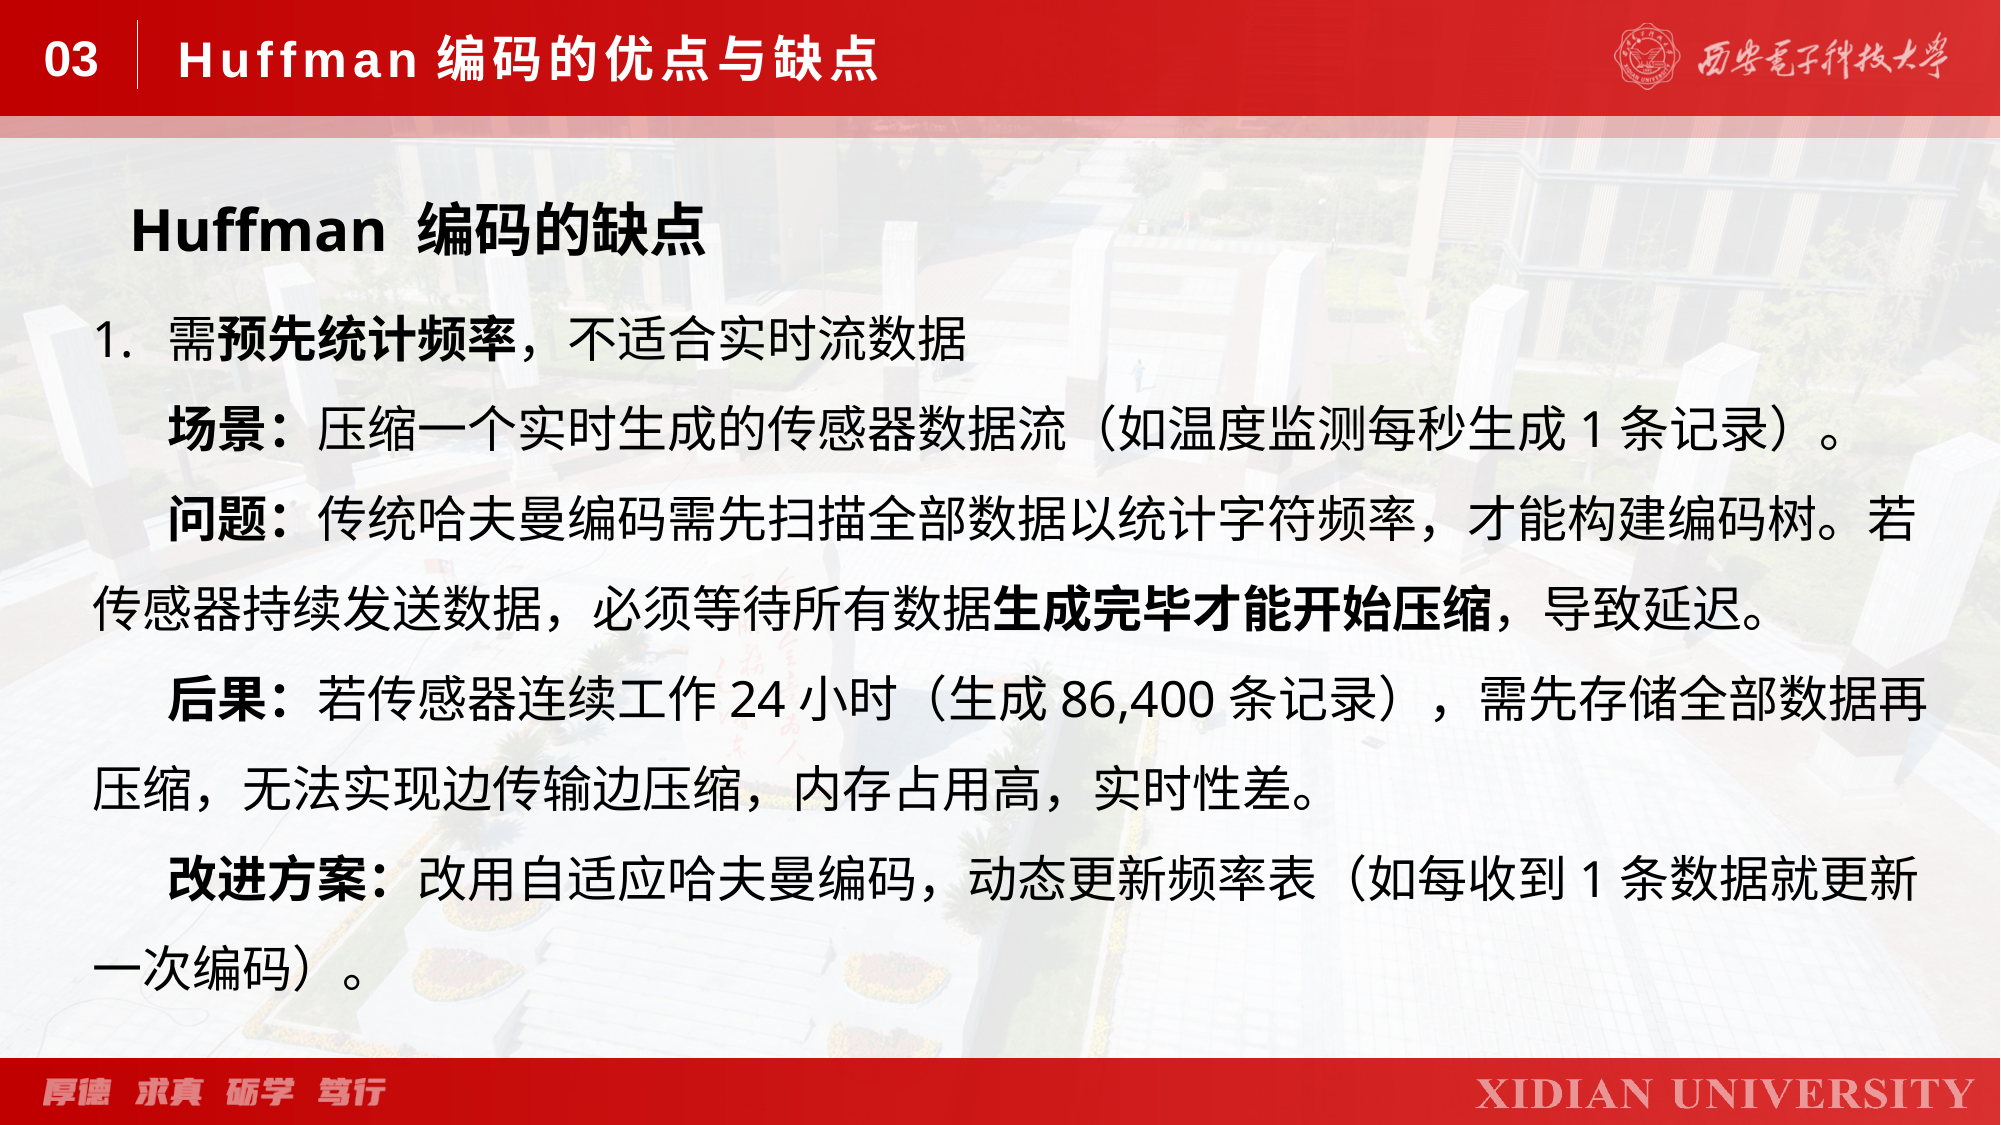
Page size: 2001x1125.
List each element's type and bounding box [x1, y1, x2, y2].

text_box [0, 0, 2000, 1125]
text_box [21, 22, 1975, 1125]
